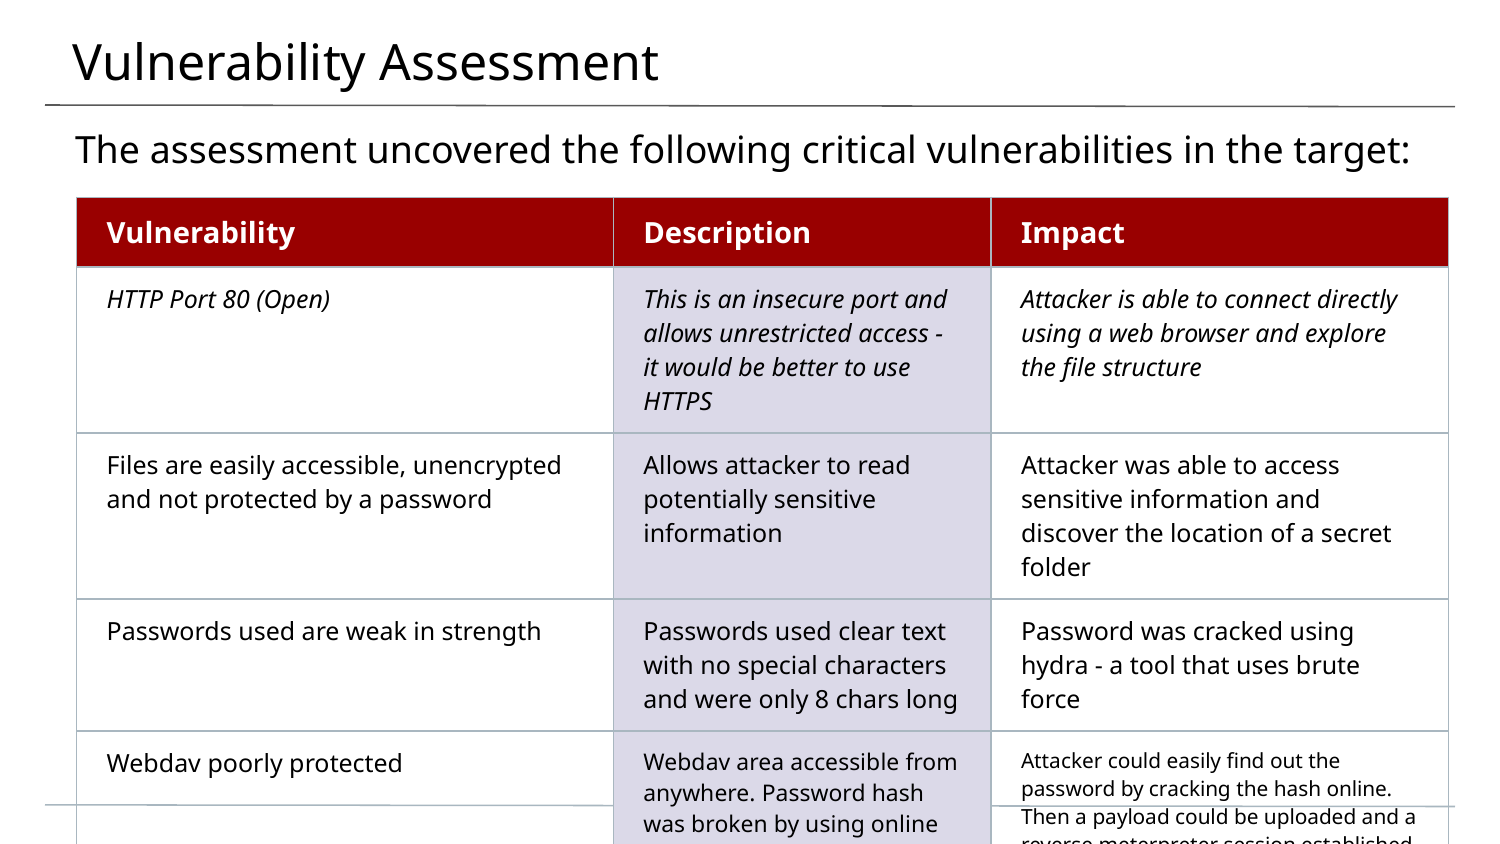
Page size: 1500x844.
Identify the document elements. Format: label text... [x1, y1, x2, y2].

title Vulnerability Assessment [0, 0, 1500, 88]
table_header Impact [992, 198, 1448, 266]
table_cell Password was cracked using hydra - a tool that uses brute force [992, 600, 1448, 730]
table_header Description [614, 198, 990, 266]
table_cell HTTP Port 80 (Open) [77, 268, 613, 432]
table_header Vulnerability [77, 198, 613, 266]
table_cell This is an insecure port and allows unrestricted access - it would be better to use HTTPS [614, 268, 990, 432]
table_cell Webdav area accessible from anywhere. Password hash was broken by using online tool. [614, 732, 990, 844]
table_cell Files are easily accessible, unencrypted and not protected by a password [77, 434, 613, 598]
table_cell Passwords used clear text with no special characters and were only 8 chars long [614, 600, 990, 730]
table_cell Attacker is able to connect directly using a web browser and explore the file structure [992, 268, 1448, 432]
table_cell Attacker was able to access sensitive information and discover the location of a secret folder [992, 434, 1448, 598]
table_cell Webdav poorly protected [77, 732, 613, 844]
table_cell Allows attacker to read potentially sensitive information [614, 434, 990, 598]
table_cell Attacker could easily find out the password by cracking the hash online. Then a payload could be uploaded and a reverse meterpreter session established [992, 732, 1448, 844]
subtitle The assessment uncovered the following critical vulnerabilities in the target: [0, 110, 1500, 171]
table_cell Passwords used are weak in strength [77, 600, 613, 730]
